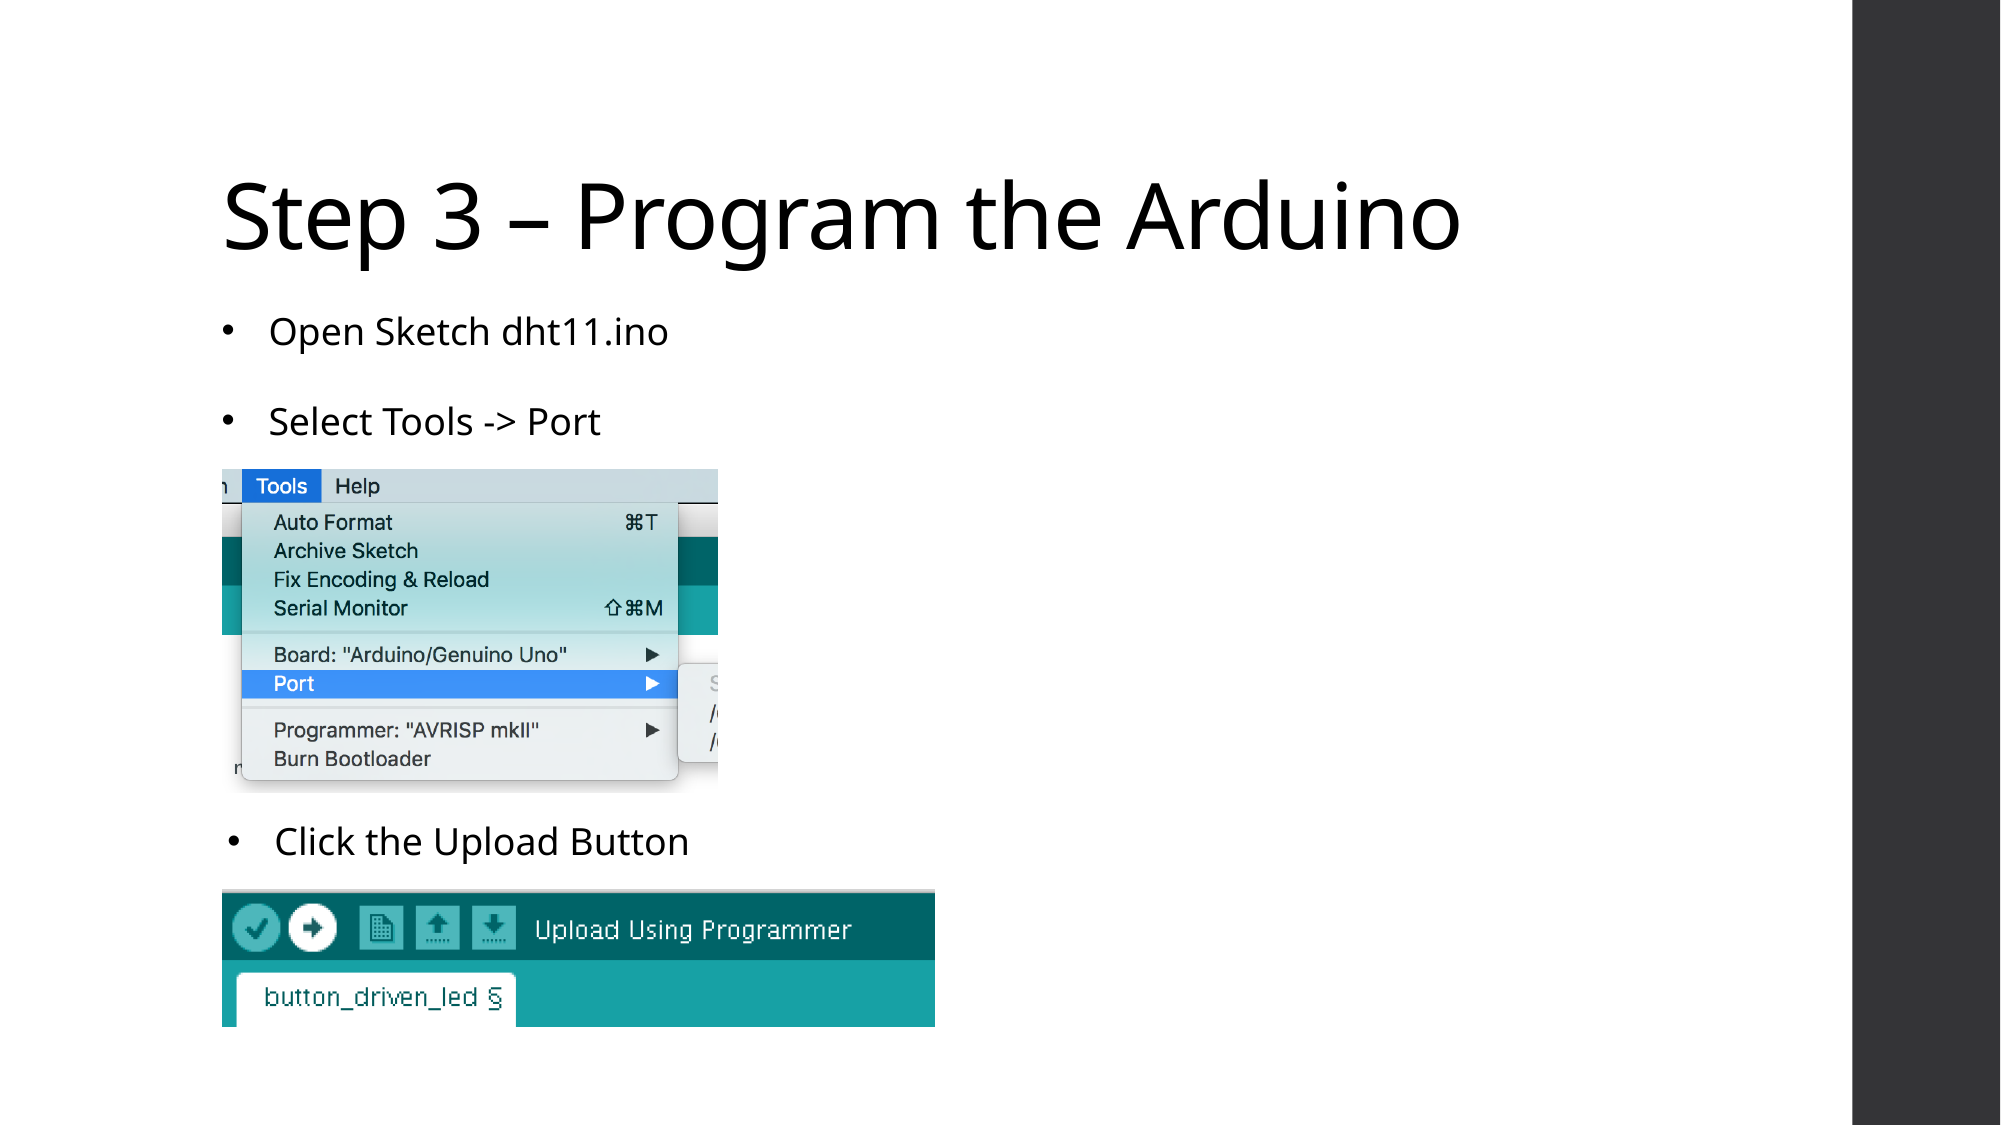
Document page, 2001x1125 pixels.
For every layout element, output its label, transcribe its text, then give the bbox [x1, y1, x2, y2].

picture [221, 469, 719, 793]
text_box Open Sketch dht11.ino Select Tools -> Port [206, 300, 910, 450]
title Step 3 – Program the Arduino [206, 60, 1797, 278]
text_box Click the Upload Button [212, 810, 706, 871]
picture [221, 888, 935, 1027]
